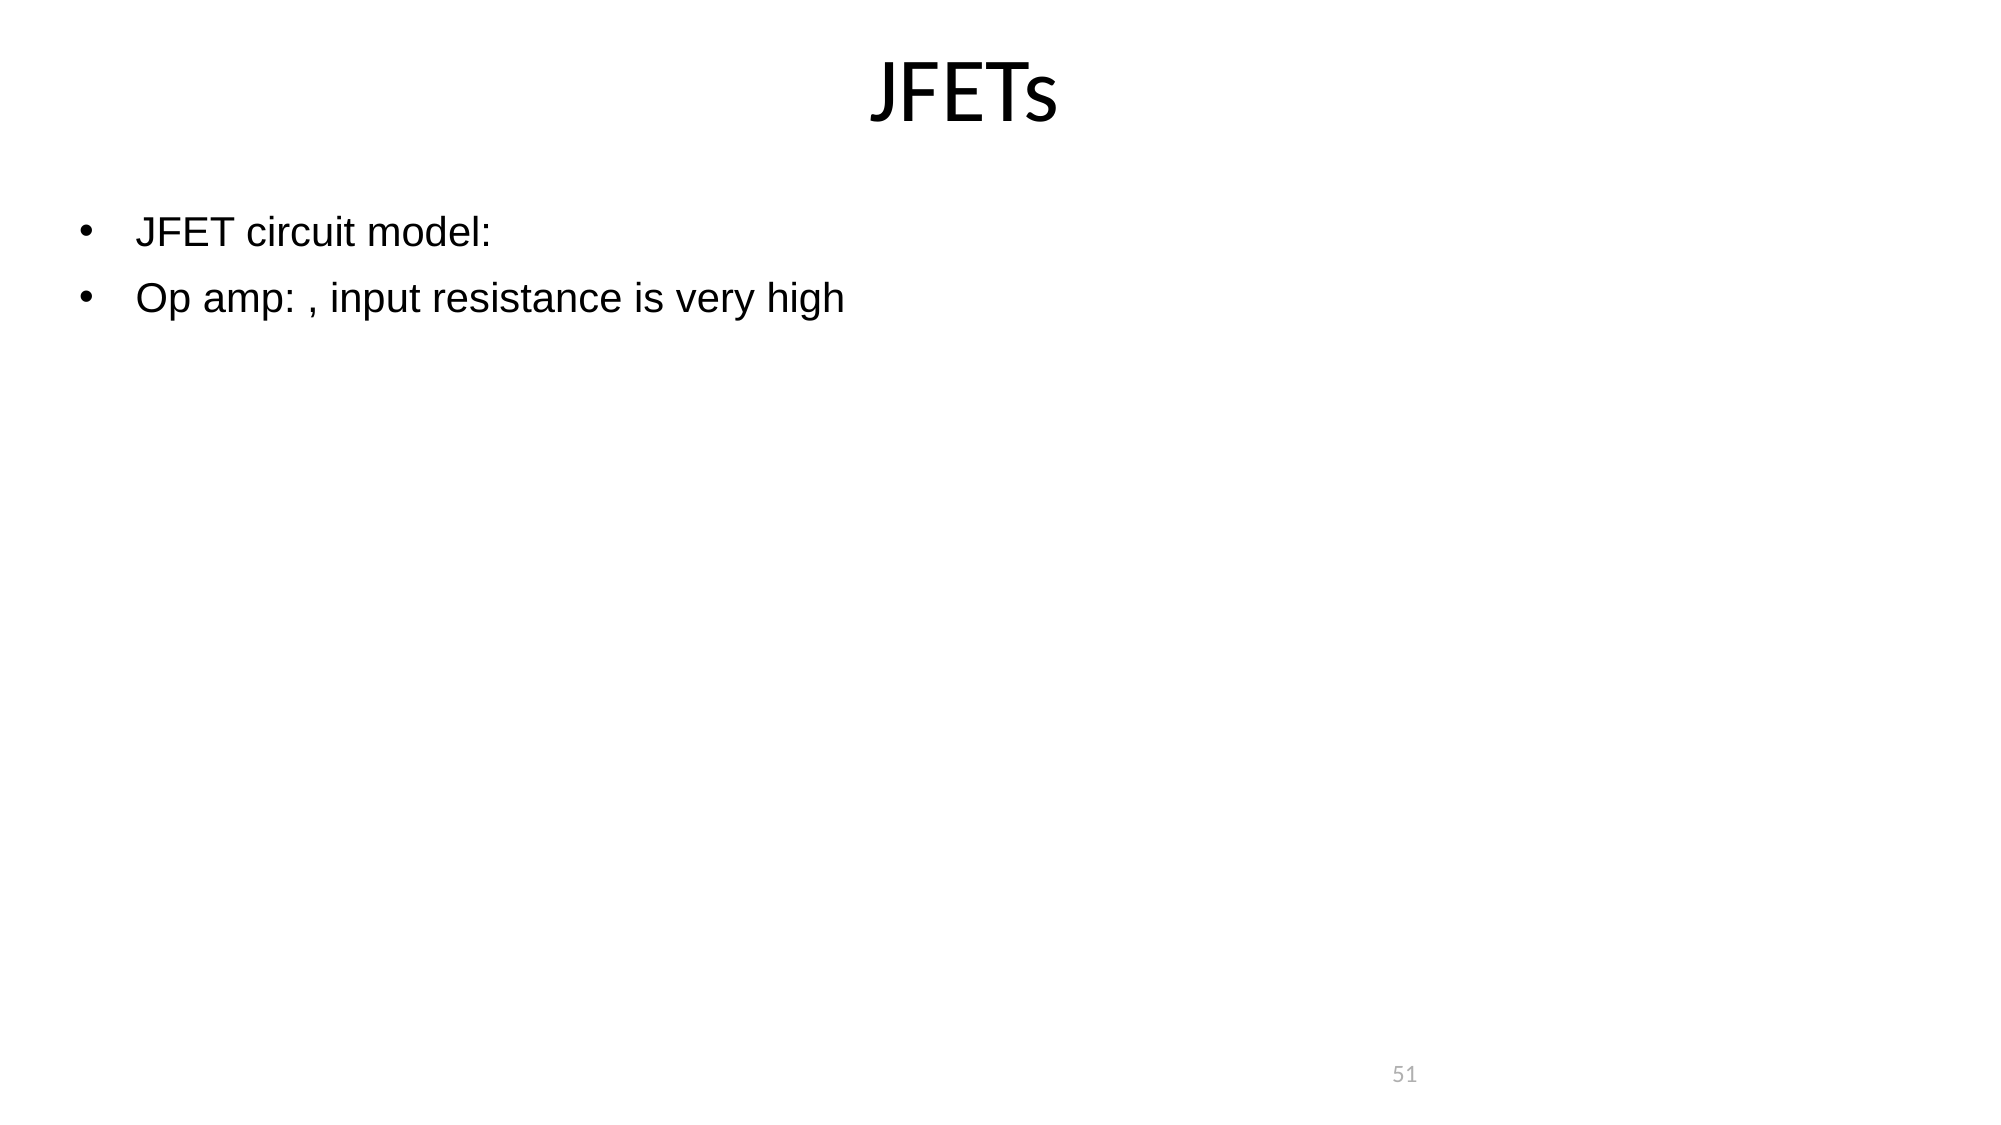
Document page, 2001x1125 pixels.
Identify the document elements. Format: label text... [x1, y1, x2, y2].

slide_number 51 [1074, 738, 1425, 1125]
text_box JFETs [27, 29, 1882, 140]
